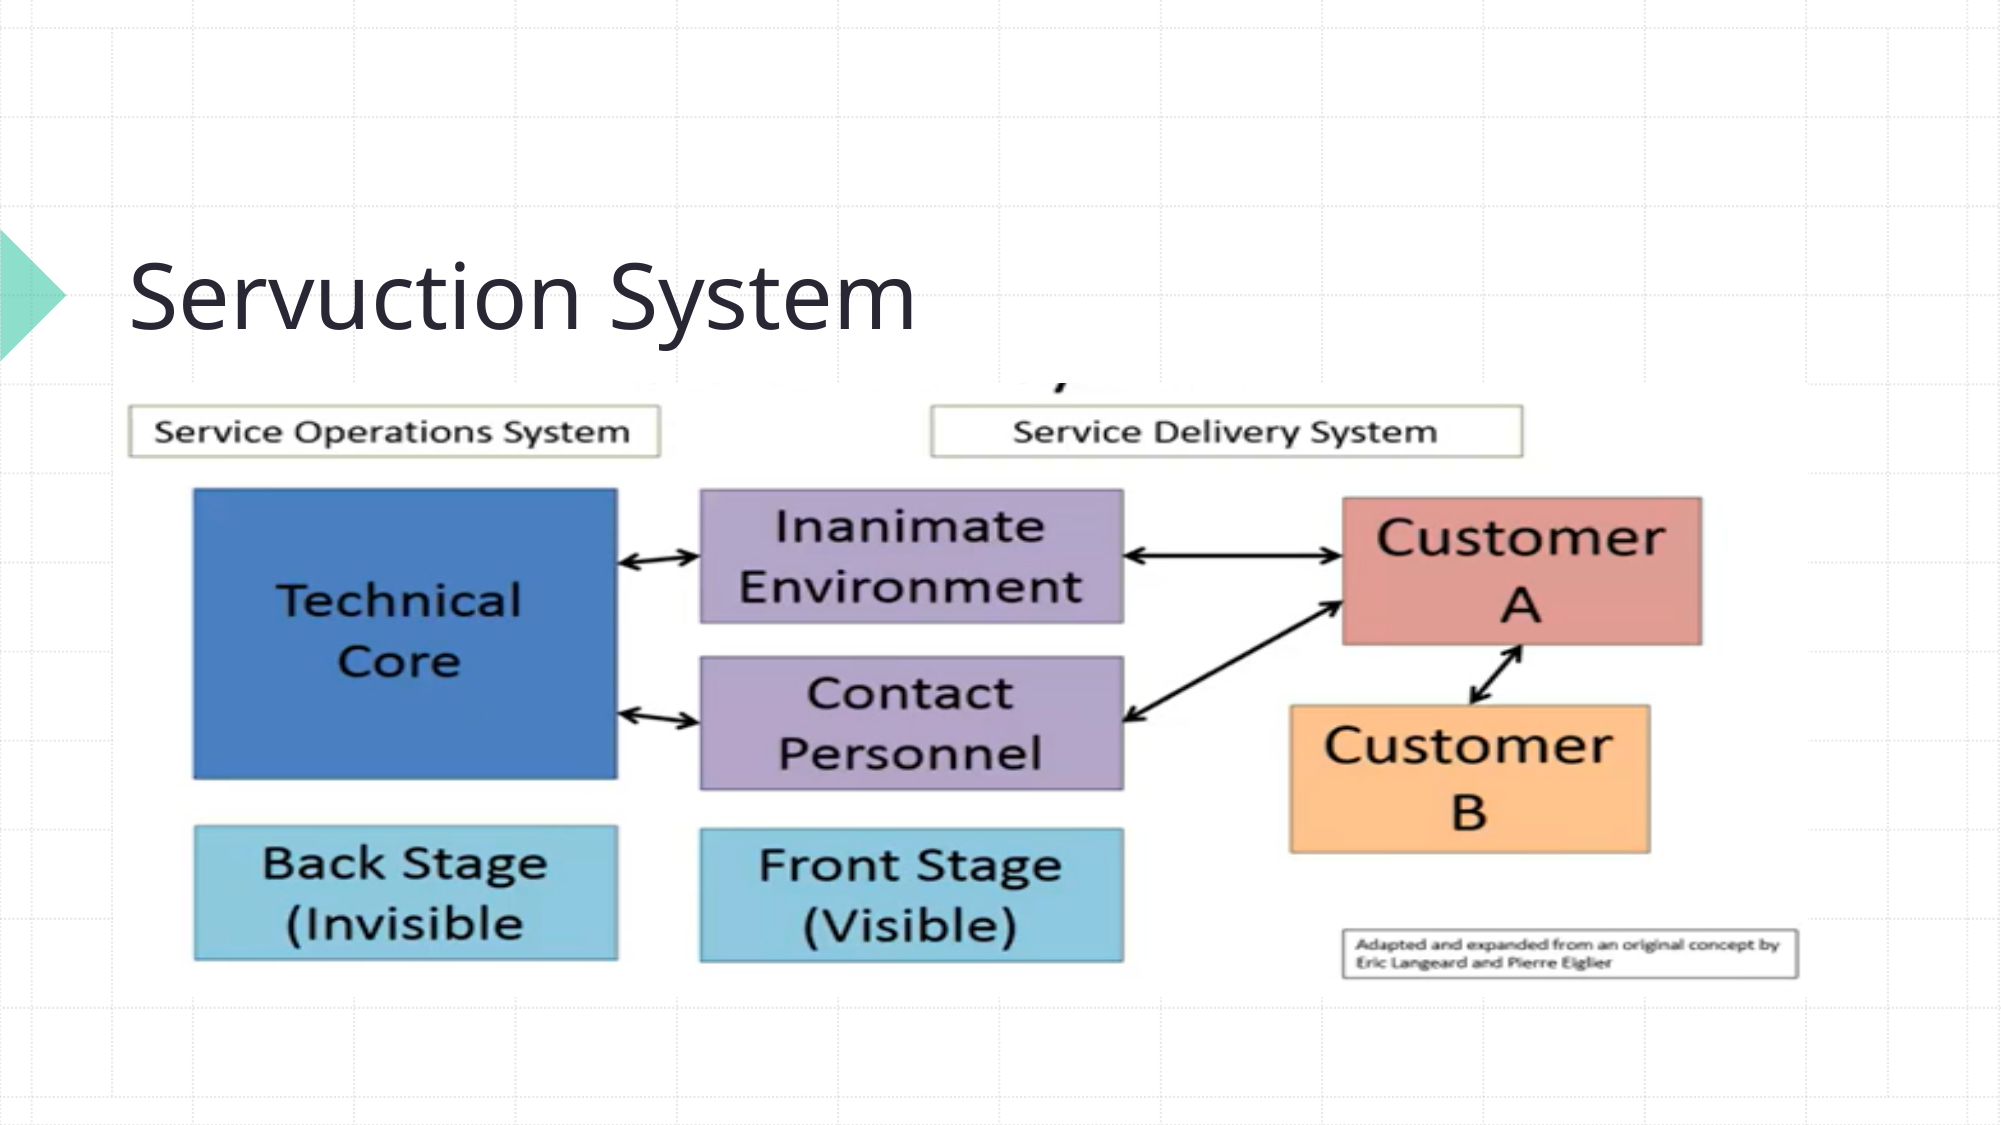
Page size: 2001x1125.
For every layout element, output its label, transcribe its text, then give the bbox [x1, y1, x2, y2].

picture [113, 383, 1808, 997]
title Servuction System [113, 119, 1808, 356]
